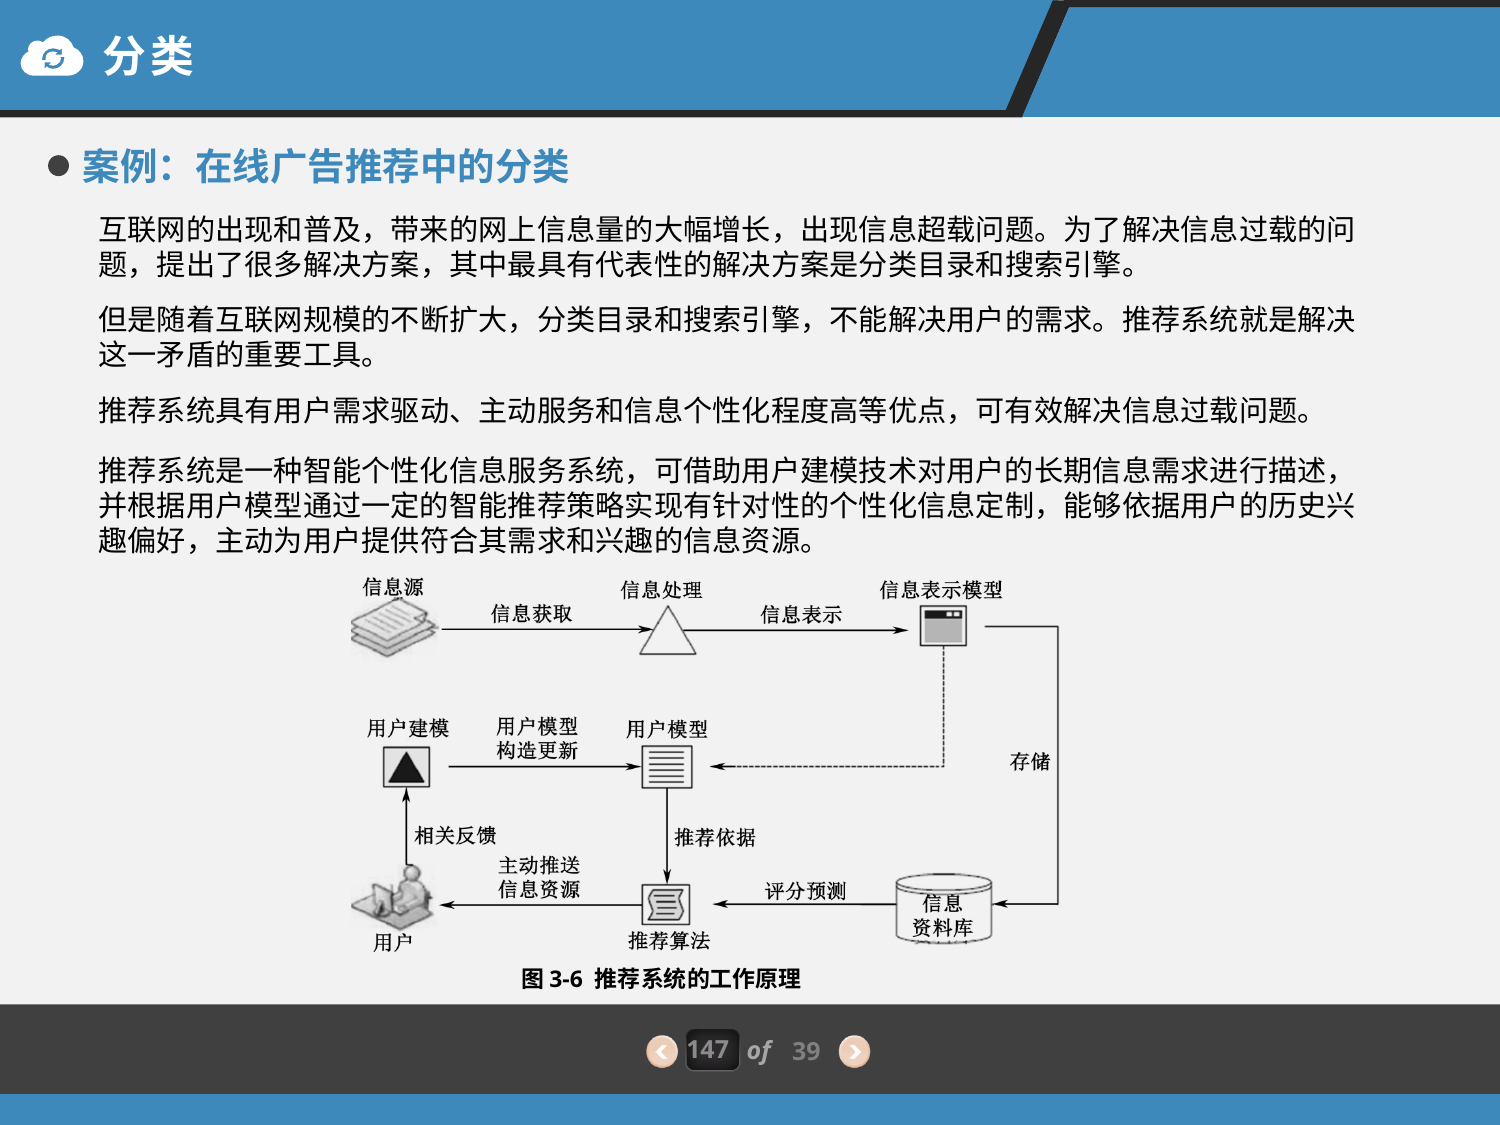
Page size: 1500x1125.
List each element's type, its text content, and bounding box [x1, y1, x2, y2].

text_box 案例：在线广告推荐中的分类 [68, 135, 586, 196]
picture [644, 1033, 679, 1069]
text_box 推荐系统具有用户需求驱动、主动服务和信息个性化程度高等优点，可有效解决信息过载问题。 [83, 385, 1382, 435]
text_box 但是随着互联网规模的不断扩大，分类目录和搜索引擎，不能解决用户的需求。推荐系统就是解决这一矛盾的重要工具。 [83, 293, 1382, 379]
text_box 147 [394, 1020, 745, 1081]
text_box [47, 154, 71, 178]
picture [332, 565, 1085, 958]
text_box 推荐系统是一种智能个性化信息服务系统，可借助用户建模技术对用户的长期信息需求进行描述，并根据用户模型通过一定的智能推荐策略实现有针对性的个性化信息定制，能够依据用户的历史兴趣偏好，主动为用户提供符合其需求和兴趣的信息资源。 [83, 444, 1382, 565]
text_box 互联网的出现和普及，带来的网上信息量的大幅增长，出现信息超载问题。为了解决信息过载的问题，提出了很多解决方案，其中最具有代表性的解决方案是分类目录和搜索引擎。 [83, 204, 1382, 289]
text_box 39 [777, 1028, 836, 1073]
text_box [0, 0, 1500, 118]
text_box [0, 1095, 1500, 1125]
text_box of [745, 1027, 786, 1072]
picture [837, 1033, 872, 1069]
text_box 图3-6 推荐系统的工作原理 [506, 958, 817, 1000]
text_box [0, 1003, 1500, 1095]
picture [683, 1025, 744, 1076]
